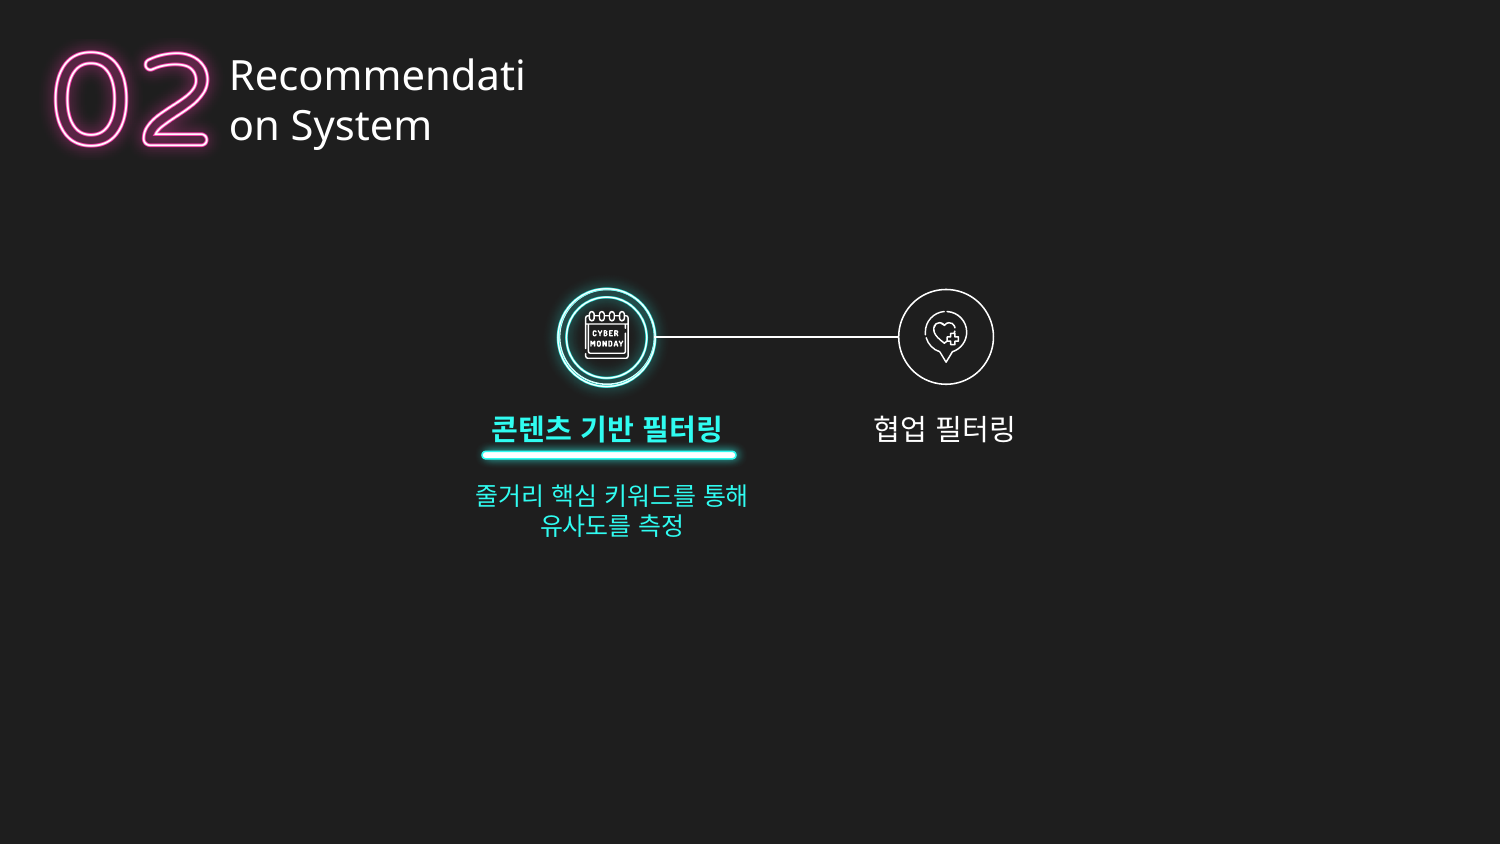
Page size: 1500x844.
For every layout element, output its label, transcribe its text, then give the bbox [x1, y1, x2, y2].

text_box 줄거리 핵심 키워드를 통해 유사도를 측정 [456, 460, 769, 556]
text_box [482, 451, 737, 459]
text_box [487, 448, 737, 455]
text_box Recommendation System [234, 68, 560, 164]
text_box [481, 445, 742, 460]
text_box [898, 289, 994, 385]
picture [537, 267, 677, 407]
title 협업 필터링 [795, 366, 1095, 461]
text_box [924, 310, 968, 364]
title 콘텐츠 기반 필터링 [451, 366, 764, 461]
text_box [584, 310, 630, 360]
picture [29, 38, 232, 160]
